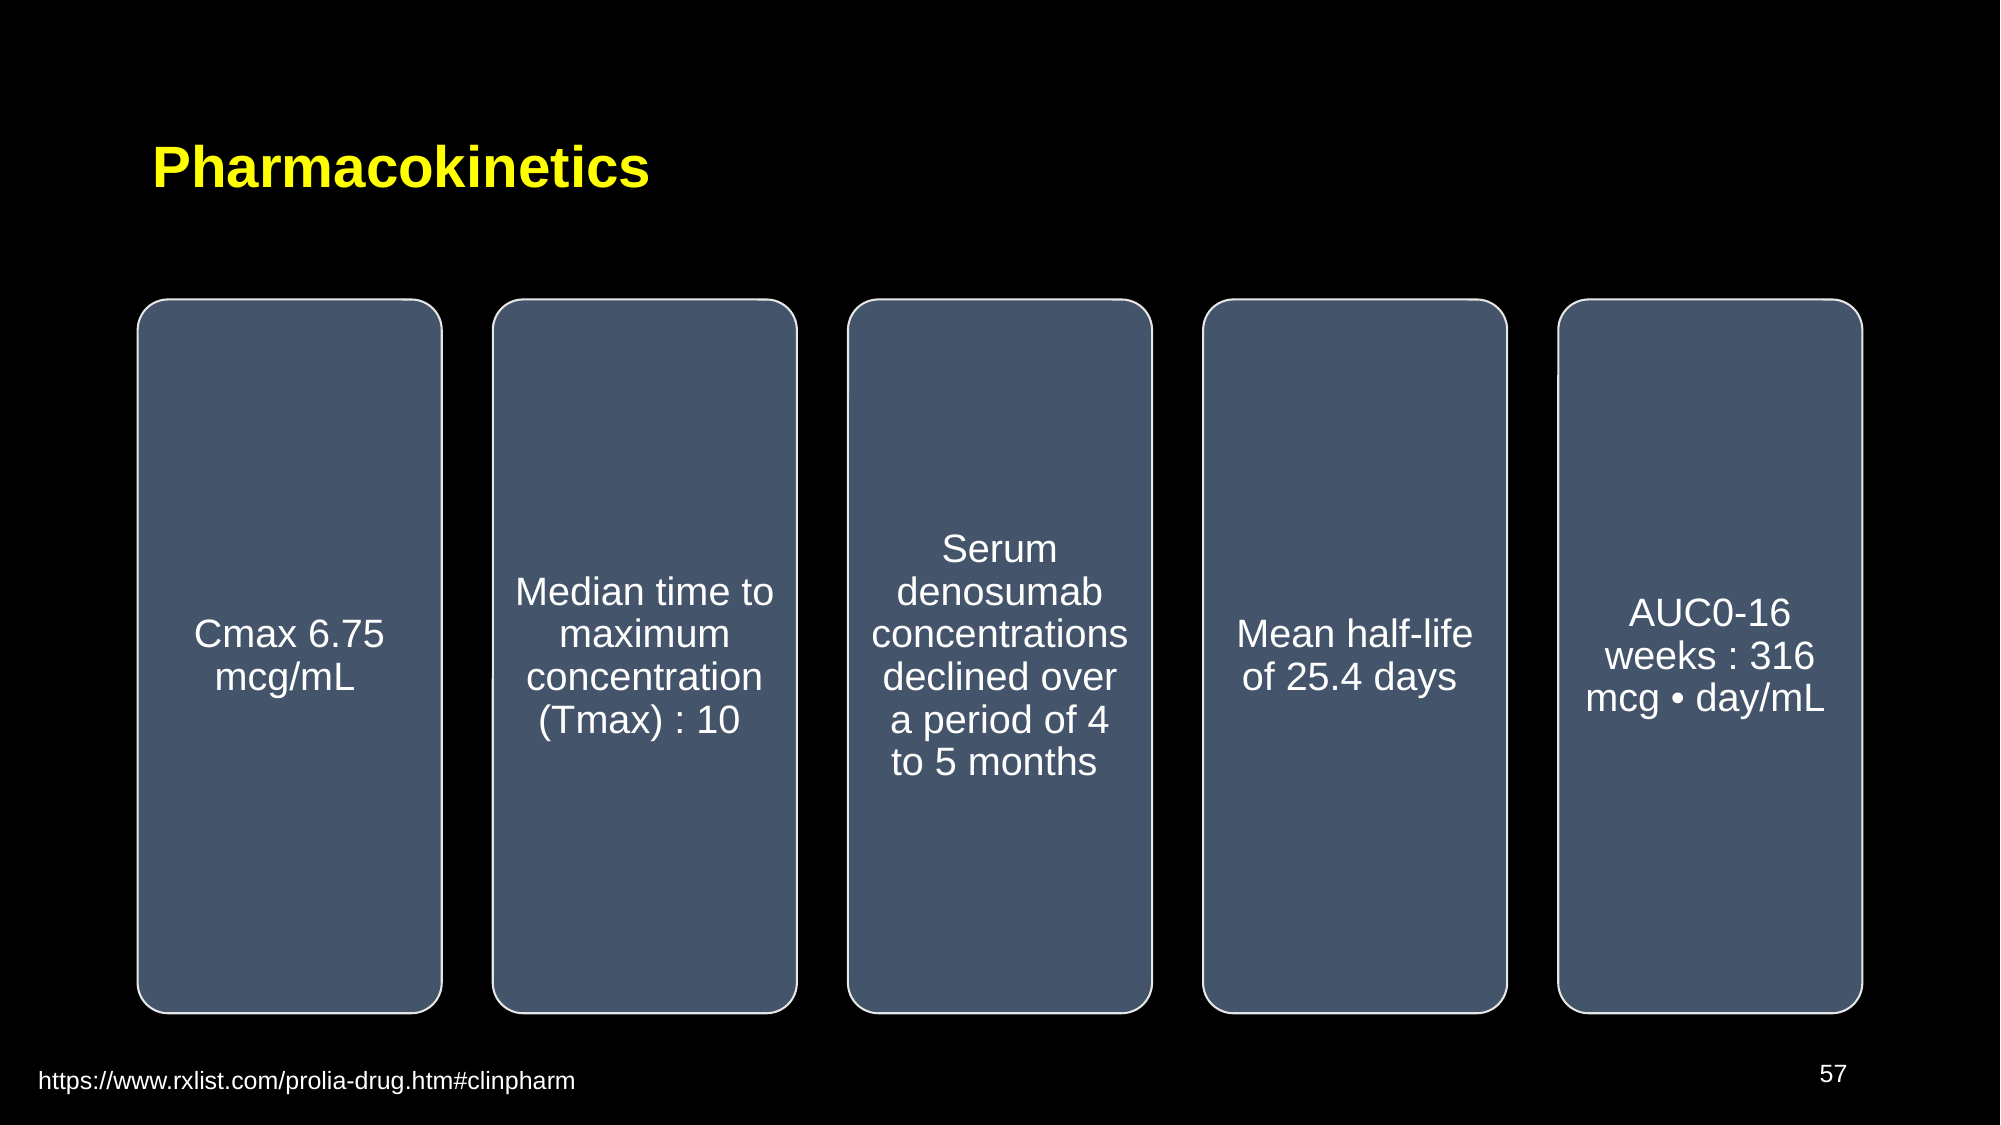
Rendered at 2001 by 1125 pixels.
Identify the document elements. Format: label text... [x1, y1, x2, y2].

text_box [137, 299, 1863, 1014]
text_box https://www.rxlist.com/prolia-drug.htm#clinpharm [23, 1057, 1024, 1103]
title Pharmacokinetics [137, 59, 1863, 278]
slide_number ‹#› [1412, 1042, 1863, 1103]
